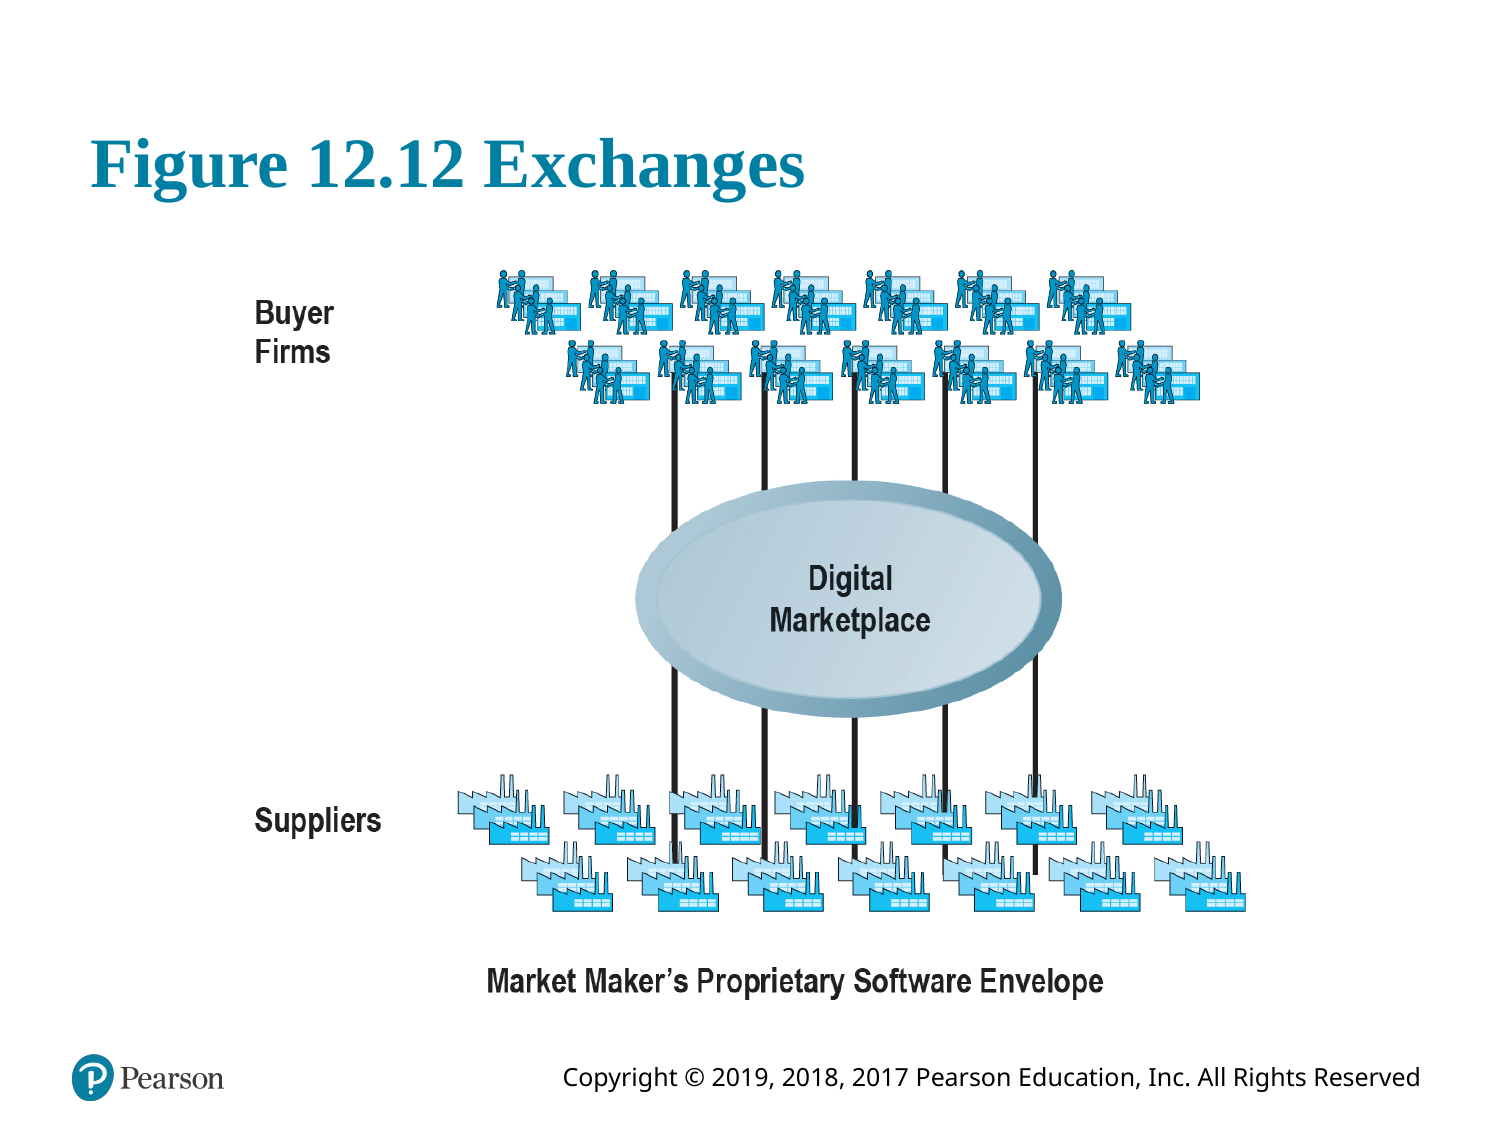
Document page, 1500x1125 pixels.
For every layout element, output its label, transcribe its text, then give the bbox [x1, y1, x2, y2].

picture [781, 270, 794, 281]
picture [254, 270, 1246, 1003]
picture [873, 270, 885, 281]
picture [72, 1087, 83, 1101]
picture [598, 270, 610, 281]
picture [72, 1054, 88, 1070]
picture [1056, 270, 1069, 281]
picture [506, 270, 518, 281]
picture [889, 308, 893, 320]
title Figure 12.12 Exchanges [75, 41, 1425, 217]
picture [964, 270, 977, 281]
picture [80, 1063, 106, 1088]
picture [98, 1054, 224, 1101]
picture [690, 270, 702, 281]
